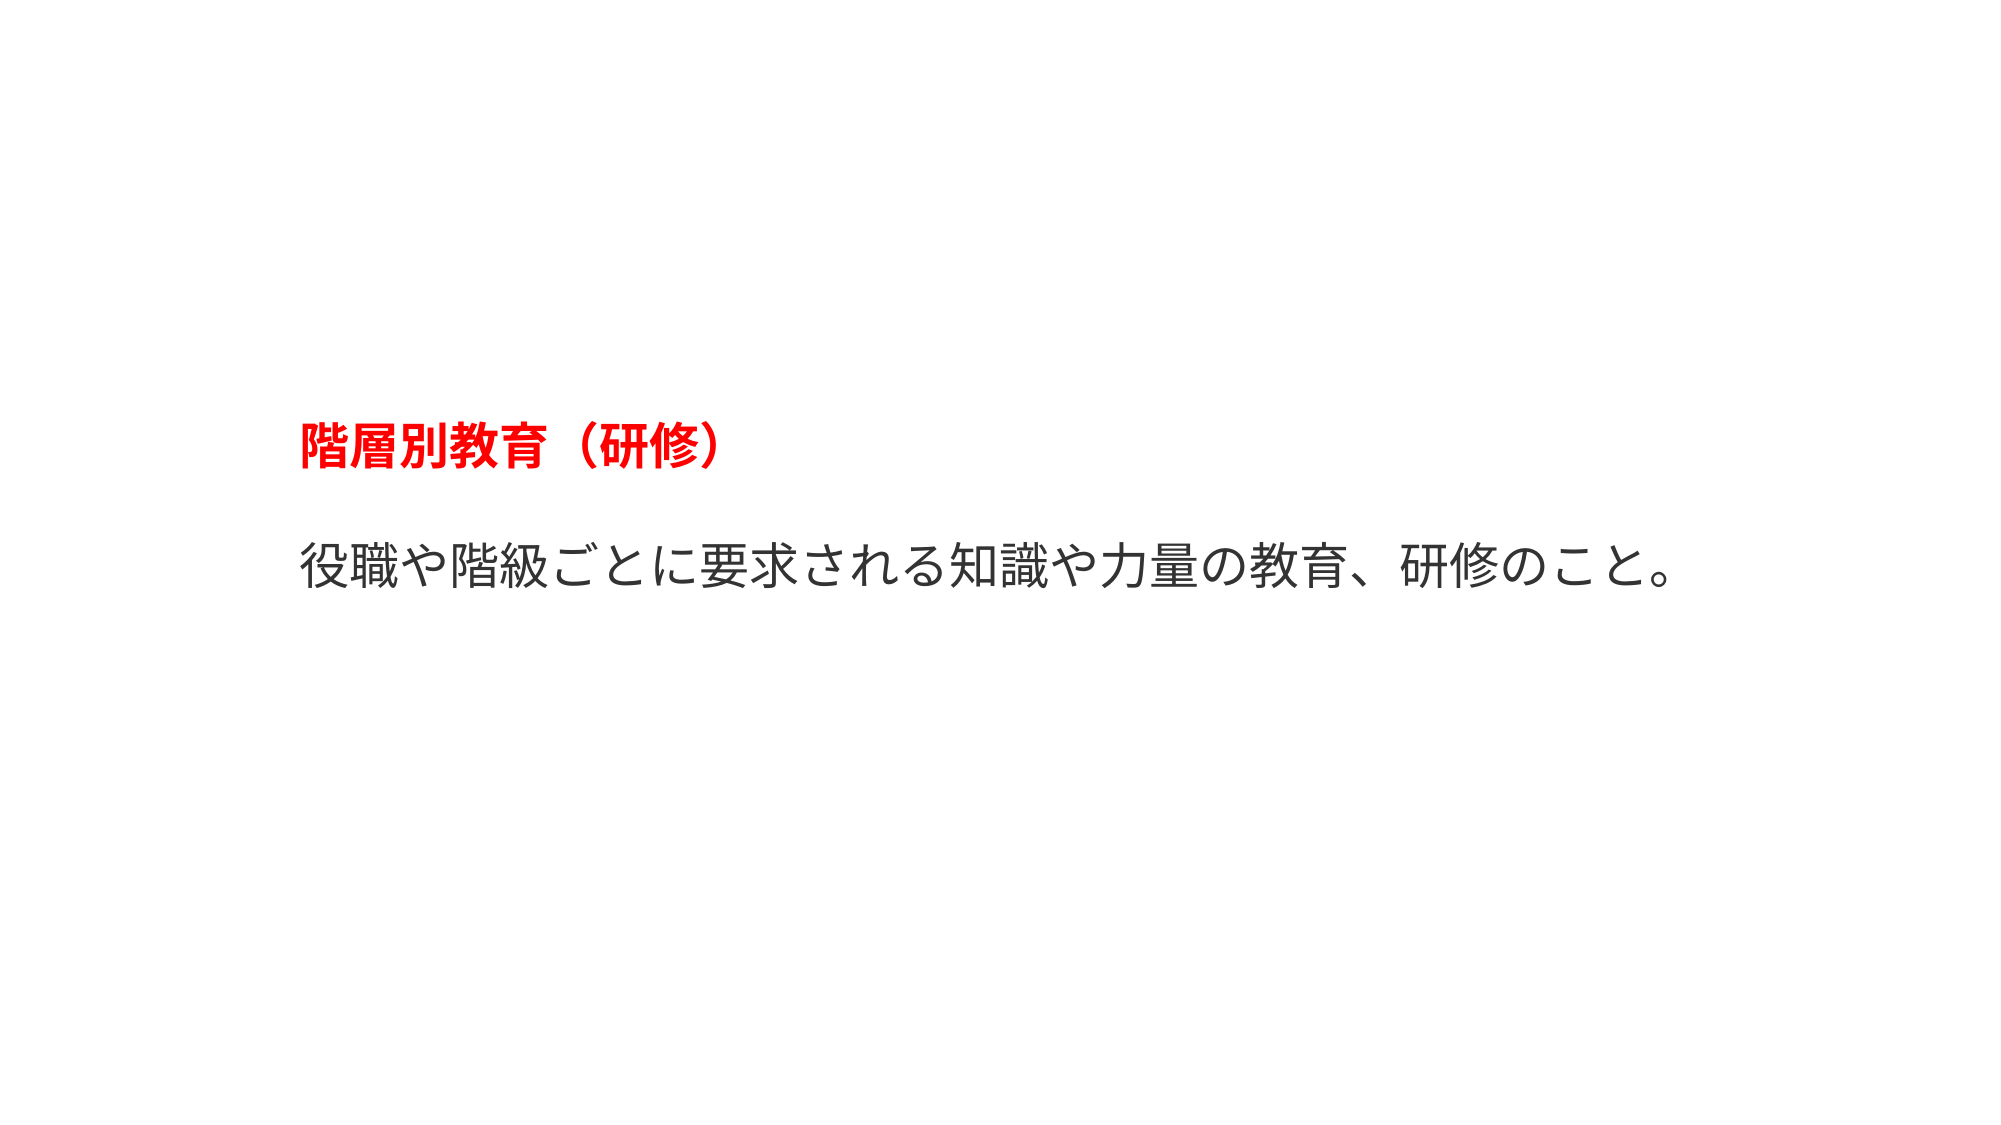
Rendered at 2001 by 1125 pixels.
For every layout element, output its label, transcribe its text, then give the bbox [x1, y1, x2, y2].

text_box 階層別教育（研修） 役職や階級ごとに要求される知識や力量の教育、研修のこと。 [284, 407, 1924, 603]
